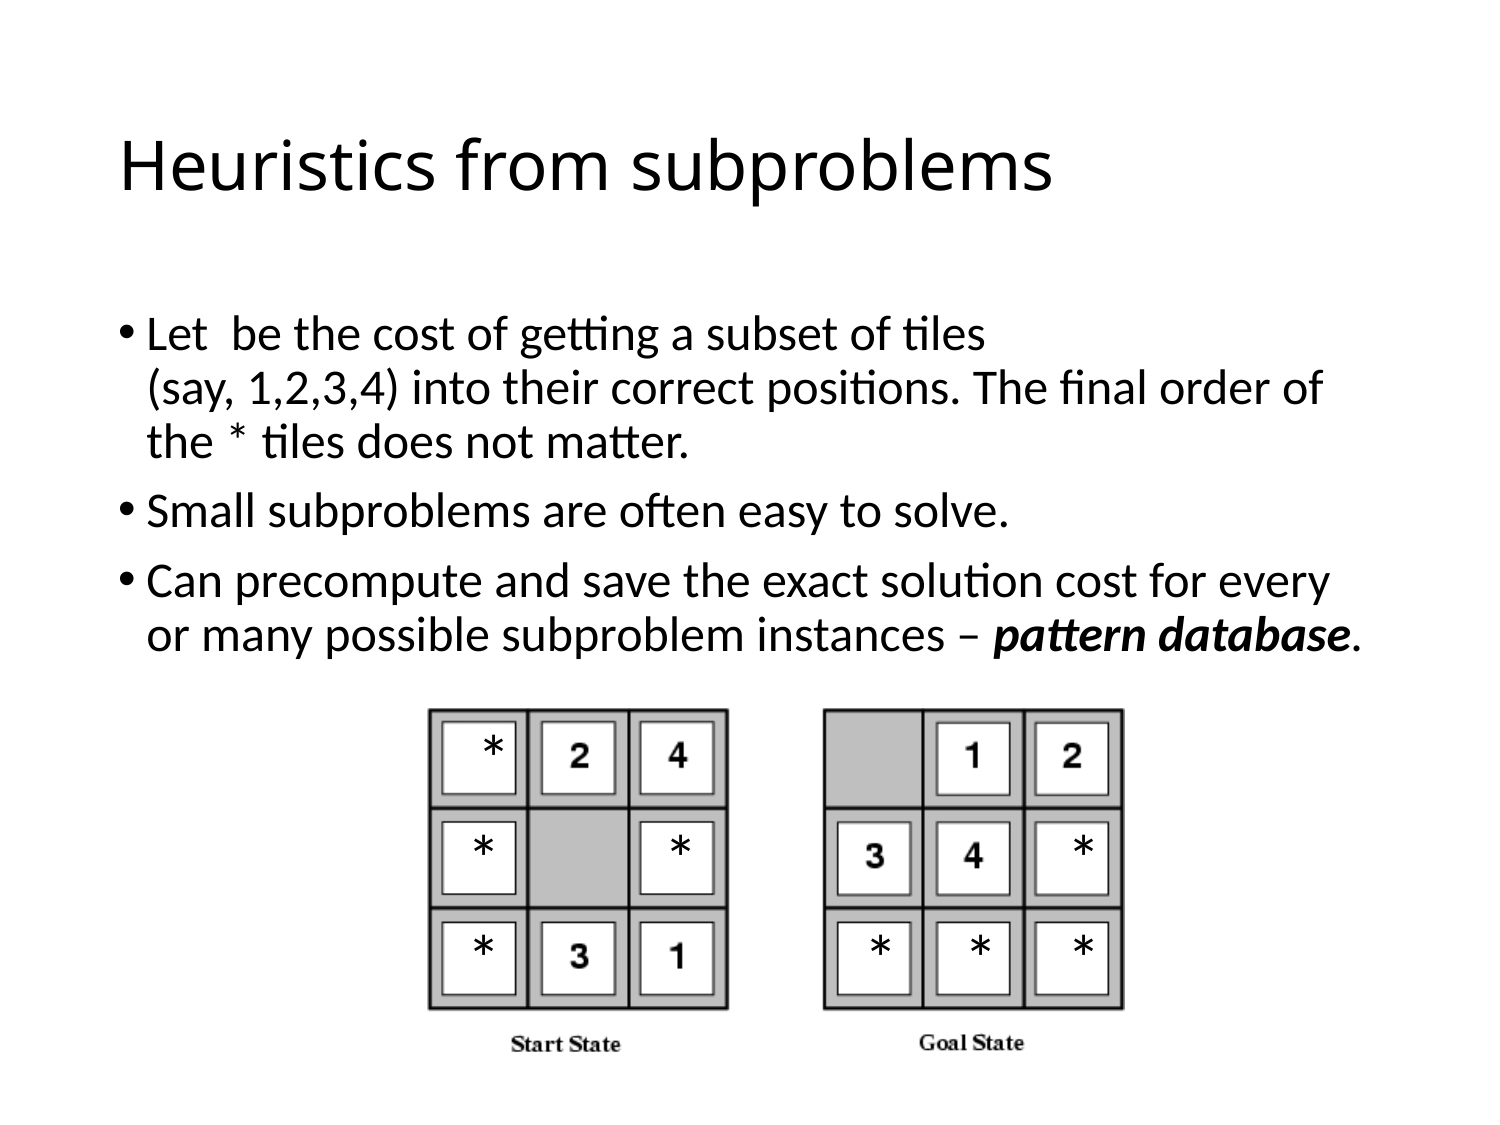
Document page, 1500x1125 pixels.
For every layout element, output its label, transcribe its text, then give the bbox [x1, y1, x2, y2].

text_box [426, 707, 1125, 1063]
title Heuristics from subproblems [103, 59, 1397, 278]
